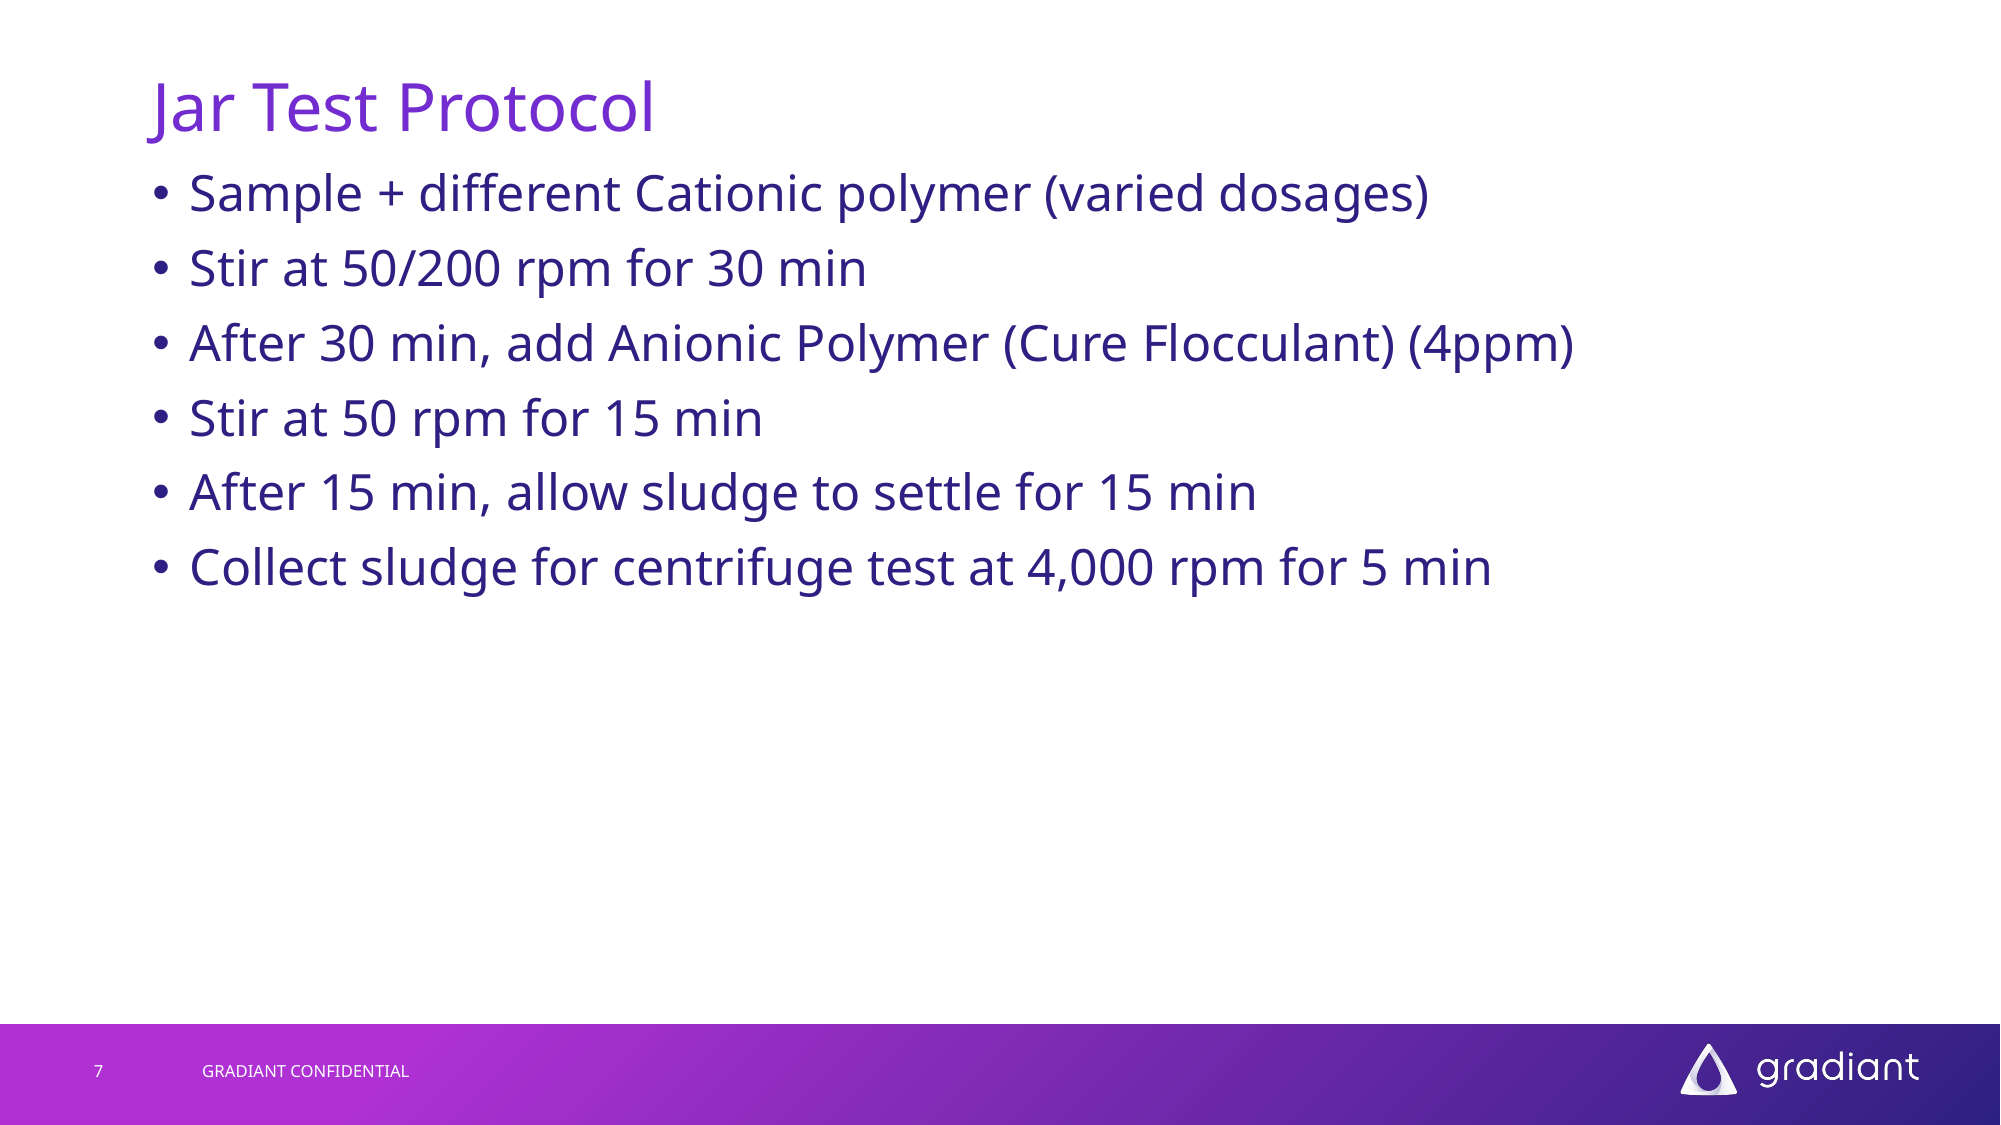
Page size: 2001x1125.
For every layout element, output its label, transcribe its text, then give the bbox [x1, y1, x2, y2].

picture [1680, 1043, 1919, 1096]
list Sample + different Cationic polymer (varied dosages) Stir at 50/200 rpm for 30 min After 30 min, add Anionic Polymer (Cure Flocculant) (4ppm) Stir at 50 rpm for 15 min After 15 min, allow sludge to settle for 15 min Collect sludge for centrifuge test at 4,000 rpm for 5 min [137, 160, 1863, 1014]
slide_number 7 [78, 1042, 187, 1103]
title Jar Test Protocol [137, 59, 1863, 160]
footer GRADIANT CONFIDENTIAL [187, 1042, 862, 1103]
